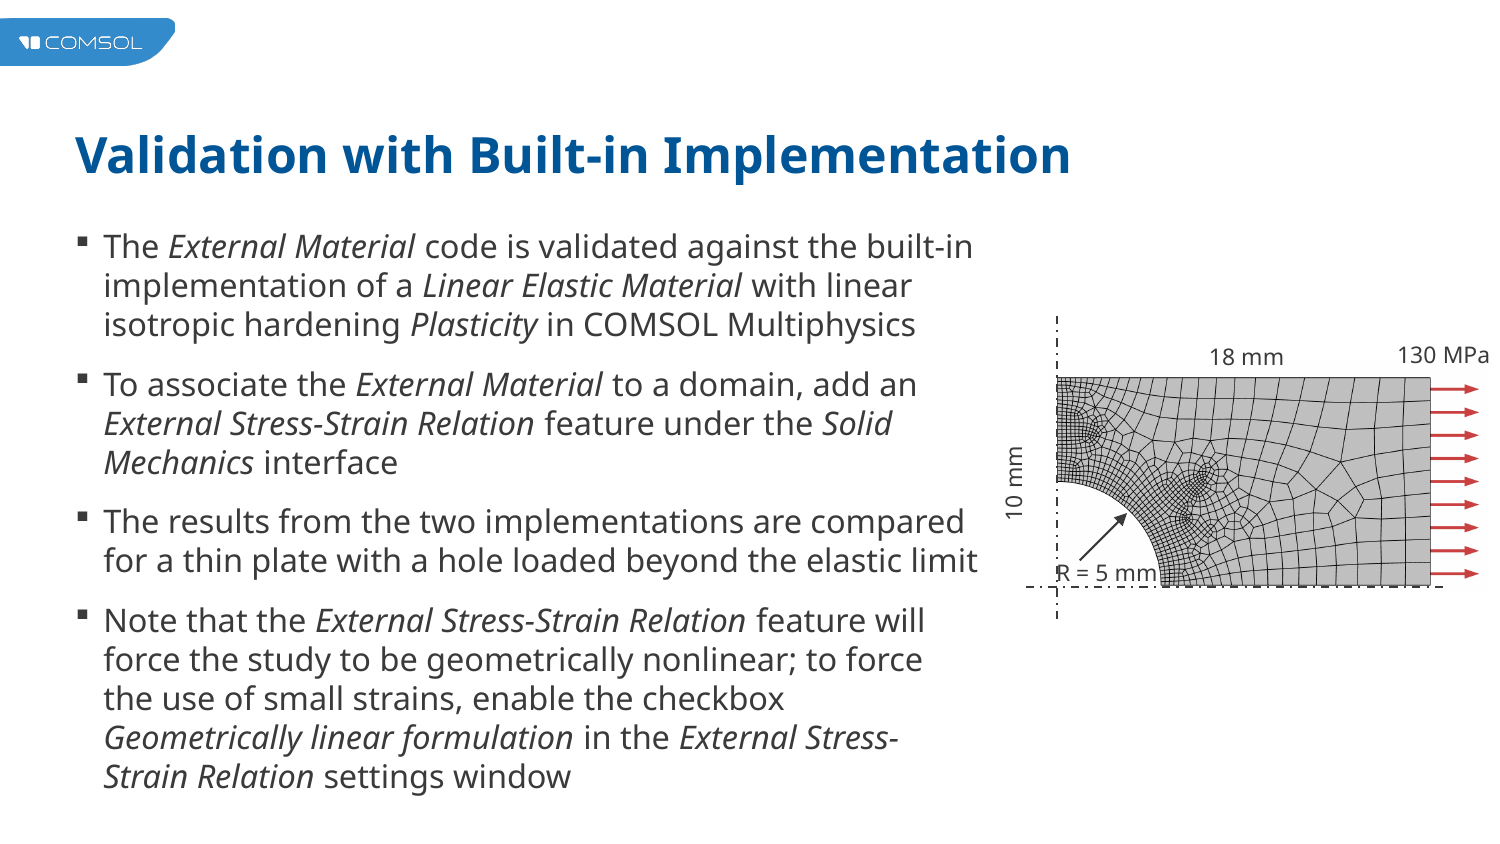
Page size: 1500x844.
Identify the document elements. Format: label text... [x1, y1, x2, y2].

text_box 130 MPa [1382, 333, 1500, 376]
text_box 10 mm [991, 431, 1035, 537]
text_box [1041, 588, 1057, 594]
picture [1058, 356, 1489, 593]
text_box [1079, 512, 1127, 561]
text_box R = 5 mm [1041, 551, 1047, 587]
picture [1047, 588, 1057, 593]
title Validation with Built-in Implementation [75, 96, 1438, 219]
text_box 18 mm [1194, 334, 1300, 356]
list The External Material code is validated against the built-in implementation of a Linear Elastic Material with linear isotropic hardening Plasticity in COMSOL Multiphysics To associate the External Material to a domain, add an External Stress-Strain Relation feature under the Solid Mechanics interface The results from the two implementations are compared for a thin plate with a hole loaded beyond the elastic limit Note that the External Stress-Strain Relation feature will force the study to be geometrically nonlinear; to force the use of small strains, enable the checkbox Geometrically linear formulation in the External Stress-Strain Relation settings window [75, 218, 998, 835]
picture [1047, 356, 1057, 587]
